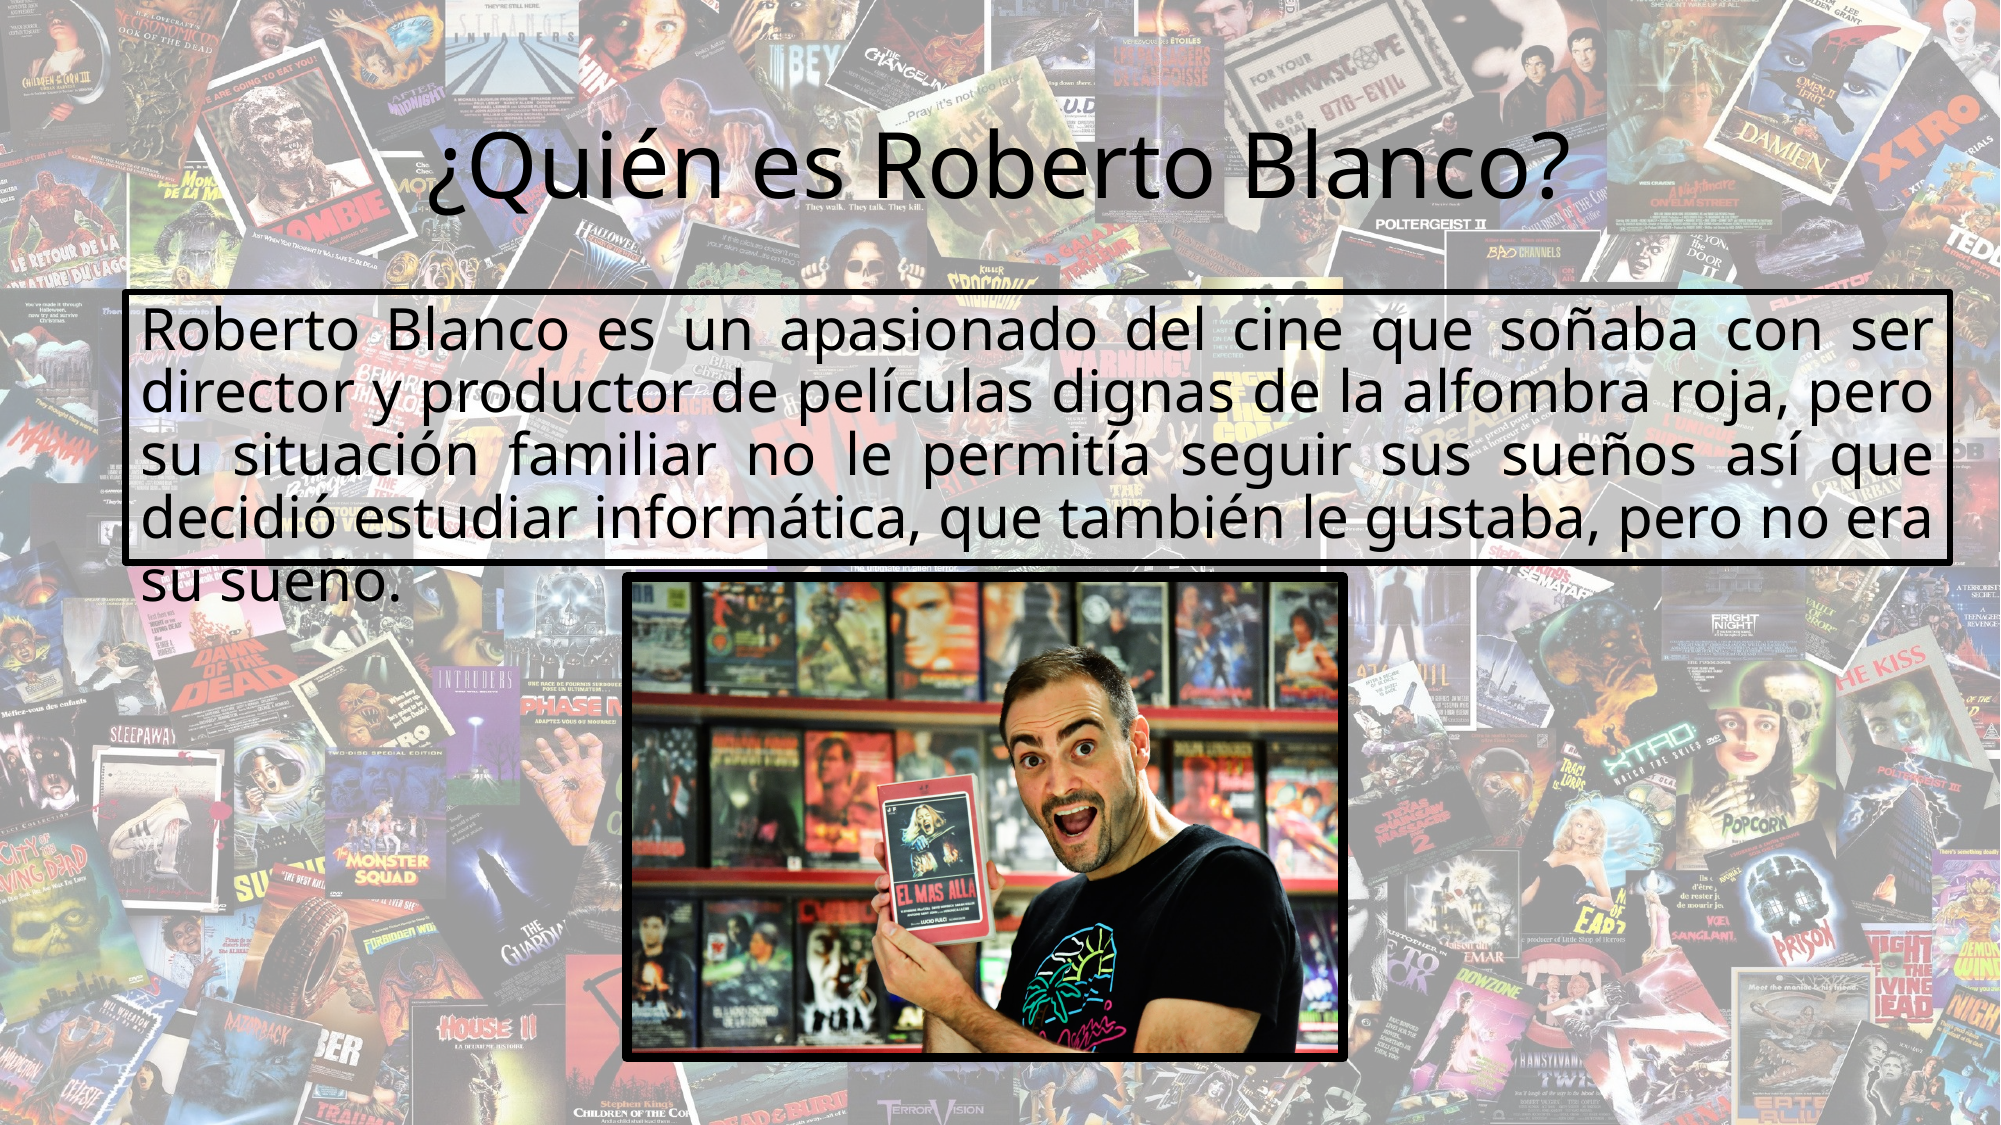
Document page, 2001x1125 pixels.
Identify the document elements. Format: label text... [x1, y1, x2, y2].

title ¿Quién es Roberto Blanco? [137, 59, 1863, 278]
picture [631, 581, 1339, 1053]
list Roberto Blanco es un apasionado del cine que soñaba con ser director y productor de películas dignas de la alfombra roja, pero su situación familiar no le permitía seguir sus sueños así que decidió estudiar informática, que también le gustaba, pero no era su sueño. [125, 292, 1950, 563]
